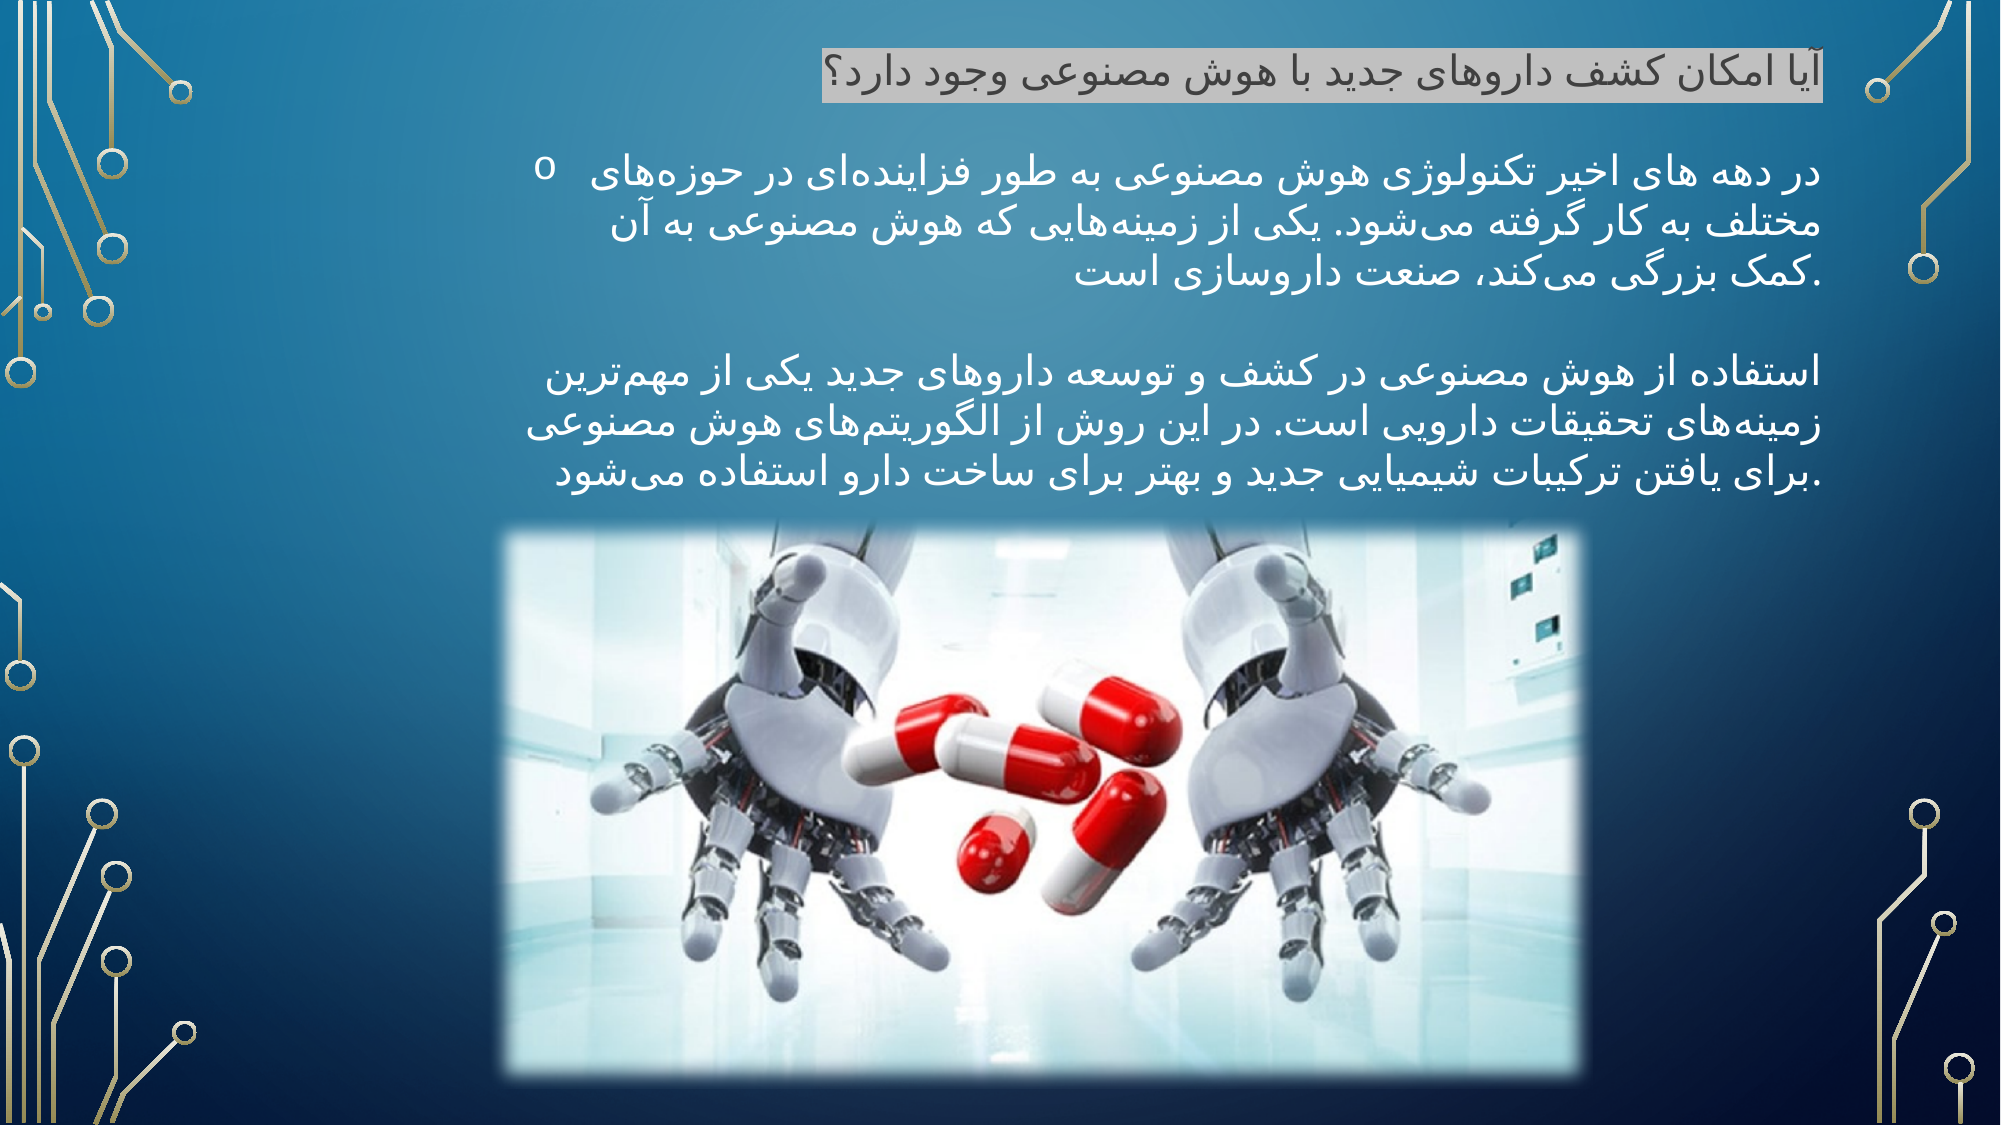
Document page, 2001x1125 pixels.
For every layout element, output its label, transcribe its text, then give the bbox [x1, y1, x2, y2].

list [323, 427, 1759, 1089]
text_box آیا امکان کشف دارو‌های جدید با هوش مصنوعی وجود دارد؟ در دهه های اخیر تکنولوژی هوش مصنوعی به طور فزاینده‌ای در حوزه‌های مختلف به کار گرفته می‌شود. یکی از زمینه‌هایی که هوش مصنوعی به آن کمک بزرگی می‌کند، صنعت داروسازی است. استفاده از هوش مصنوعی در کشف و توسعه داروهای جدید یکی از مهم‌ترین زمینه‌های تحقیقات دارویی است. در این روش از الگوریتم‌های هوش مصنوعی برای یافتن ترکیبات شیمیایی جدید و بهتر برای ساخت دارو استفاده می‌شود. [450, 36, 1838, 502]
